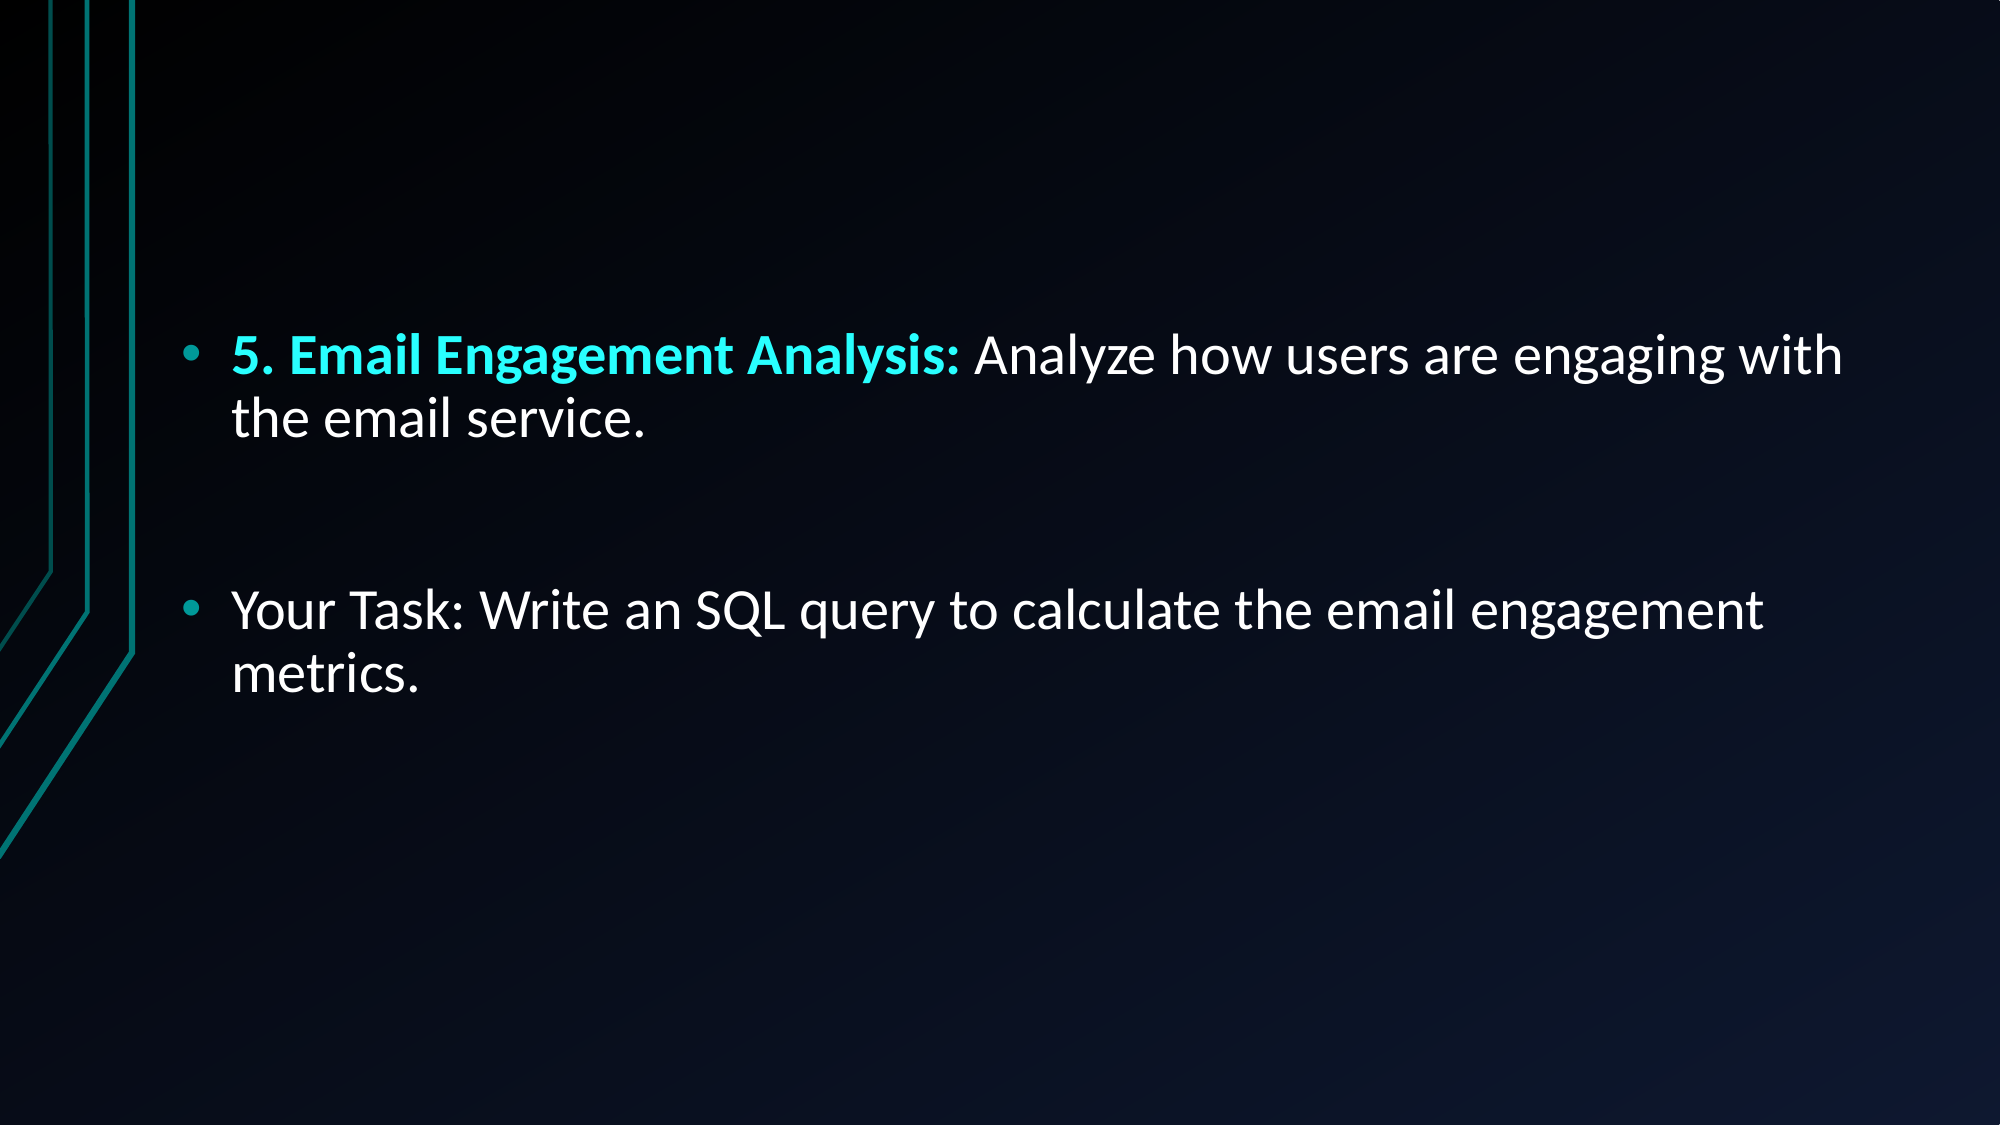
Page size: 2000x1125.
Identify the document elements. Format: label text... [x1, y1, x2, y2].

list 5. Email Engagement Analysis: Analyze how users are engaging with the email service. Your Task: Write an SQL query to calculate the email engagement metrics. [161, 314, 1910, 1106]
